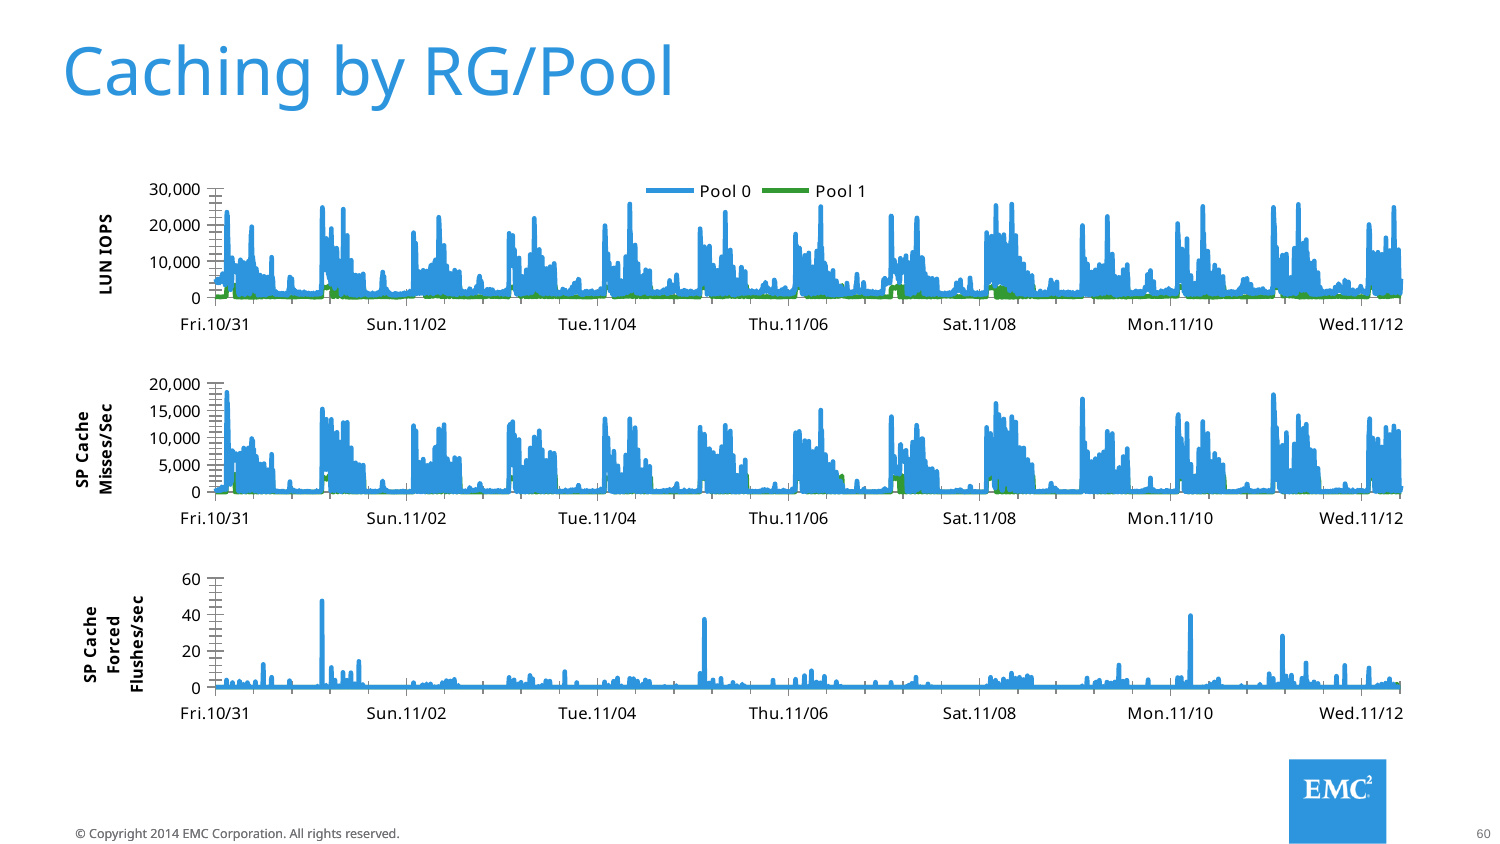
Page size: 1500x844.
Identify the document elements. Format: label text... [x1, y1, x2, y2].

chart [62, 551, 1451, 725]
chart [62, 162, 1451, 336]
chart [62, 356, 1451, 530]
picture [1303, 775, 1372, 799]
title Caching by RG/Pool [62, 37, 1450, 113]
